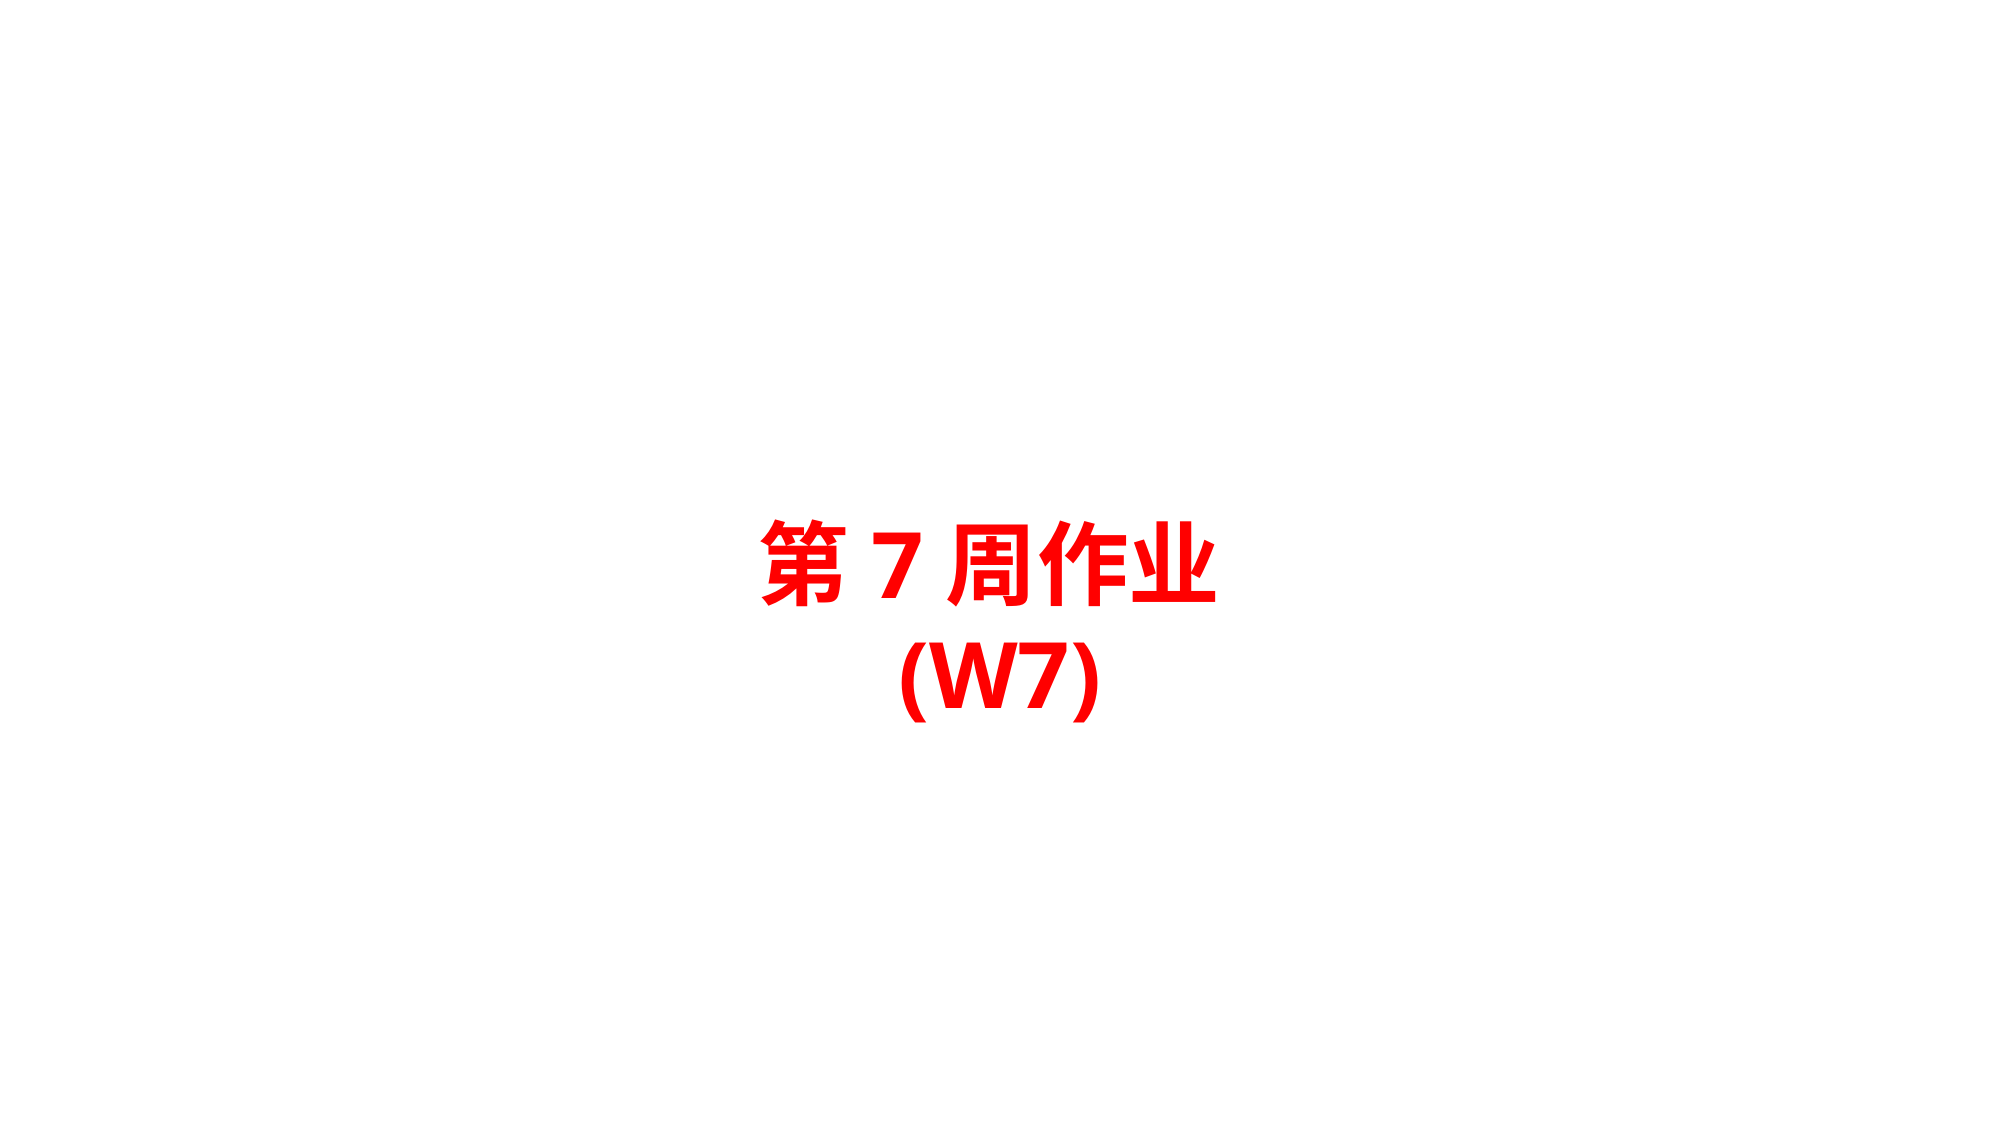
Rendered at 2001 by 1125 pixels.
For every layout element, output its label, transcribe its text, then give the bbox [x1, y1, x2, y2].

text_box 第7周作业(W7) [655, 499, 1345, 734]
